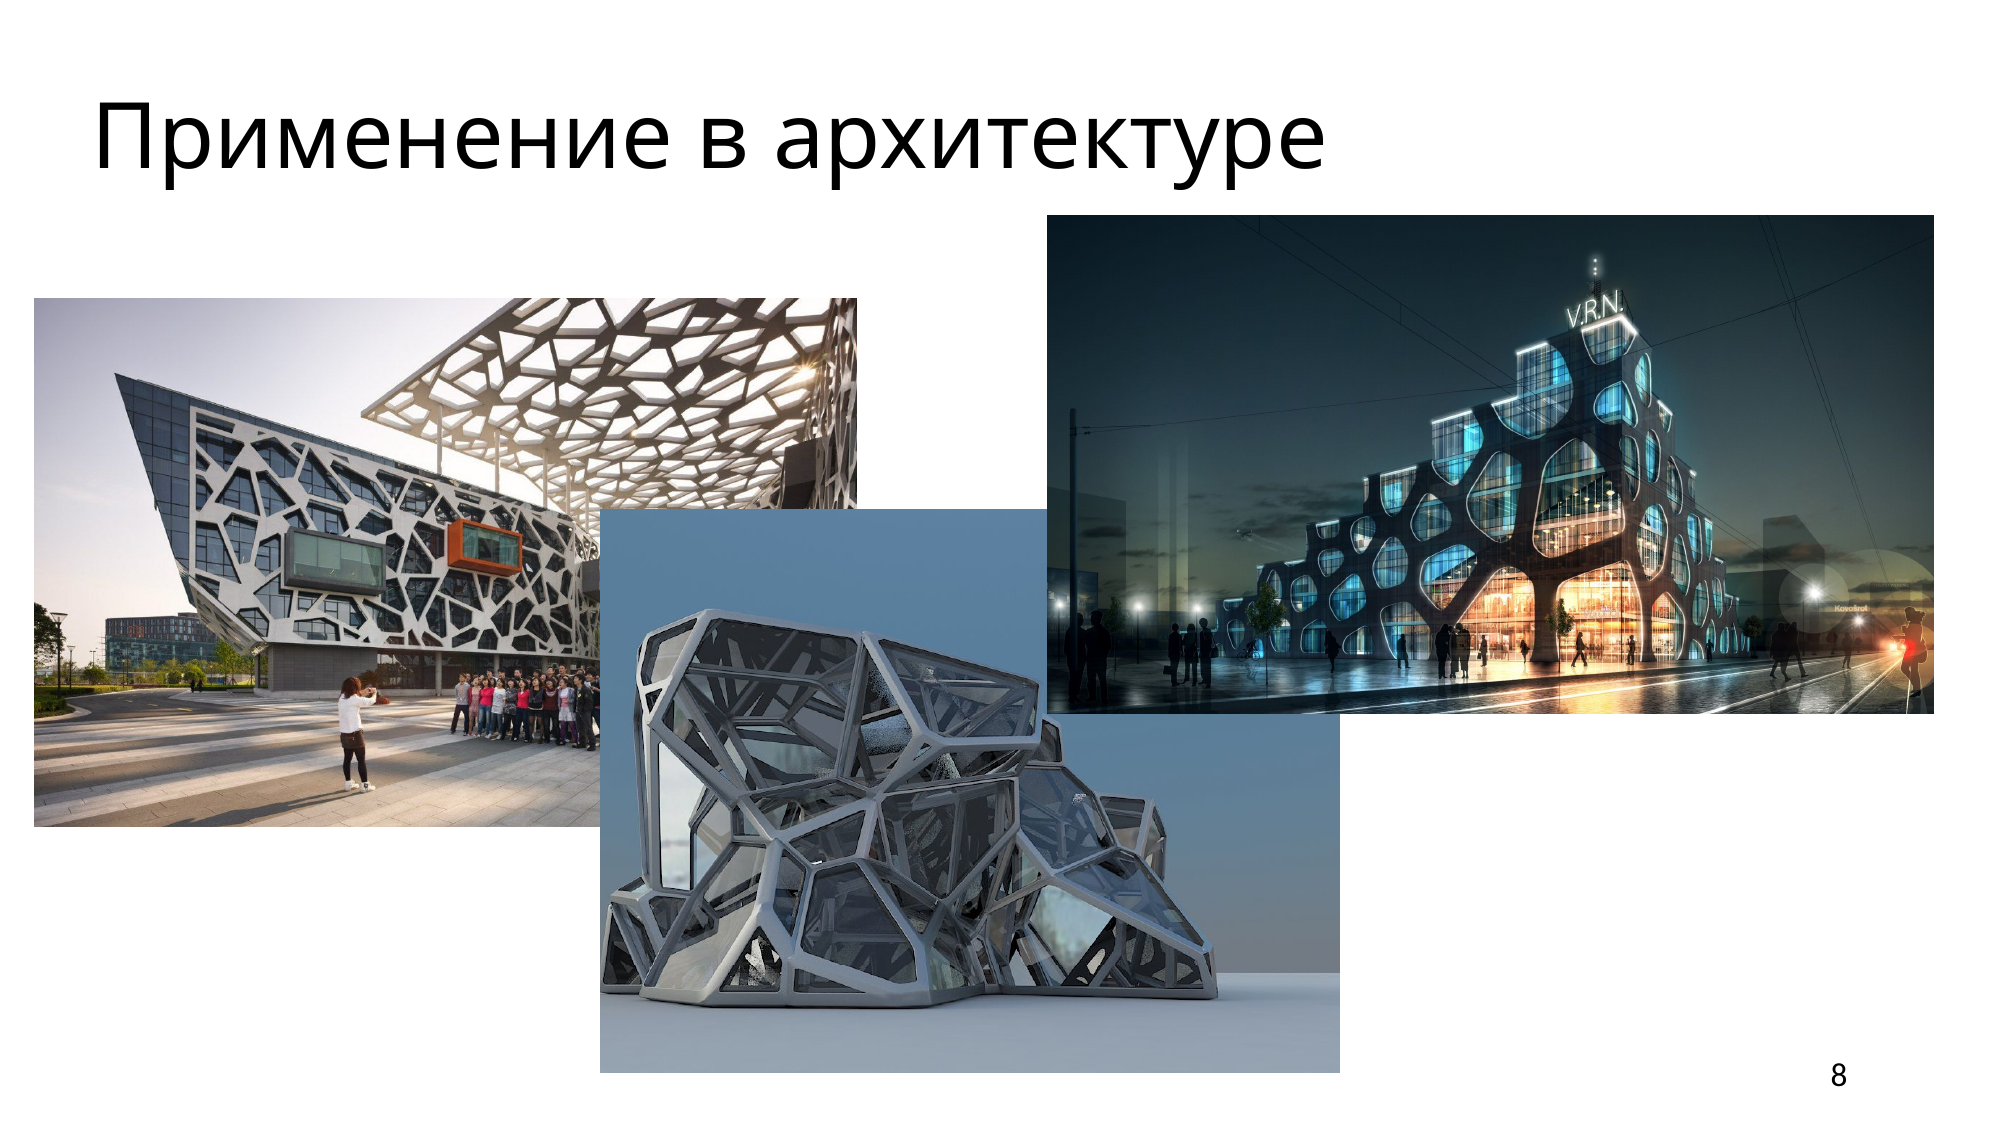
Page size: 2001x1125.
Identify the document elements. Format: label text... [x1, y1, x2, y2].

slide_number 8 [1412, 1042, 1863, 1103]
title Применение в архитектуре [76, 29, 1924, 248]
picture [34, 215, 1934, 1073]
